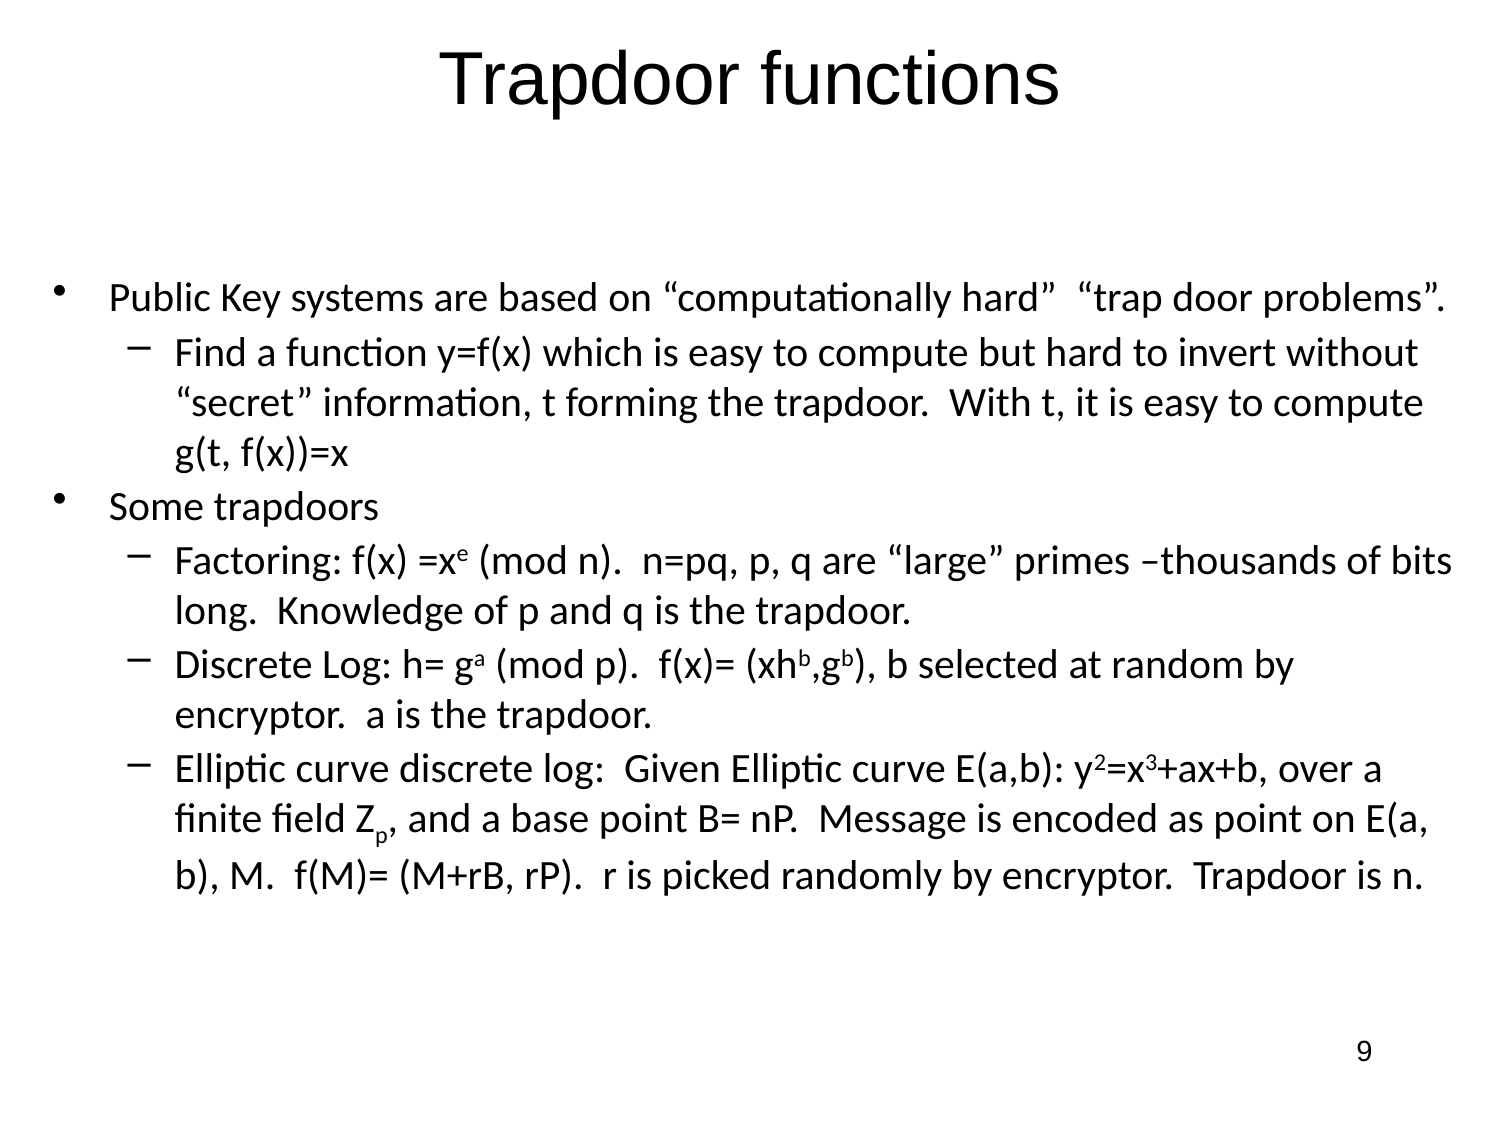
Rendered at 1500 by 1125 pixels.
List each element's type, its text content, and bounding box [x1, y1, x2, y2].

title Trapdoor functions [112, 0, 1388, 151]
list Public Key systems are based on “computationally hard” “trap door problems”. Find a function y=f(x) which is easy to compute but hard to invert without “secret” information, t forming the trapdoor. With t, it is easy to compute g(t, f(x))=x Some trapdoors Factoring: f(x) =xe (mod n). n=pq, p, q are “large” primes –thousands of bits long. Knowledge of p and q is the trapdoor. Discrete Log: h= ga (mod p). f(x)= (xhb,gb), b selected at random by encryptor. a is the trapdoor. Elliptic curve discrete log: Given Elliptic curve E(a,b): y2=x3+ax+b, over a finite field Zp, and a base point B= nP. Message is encoded as point on E(a, b), M. f(M)= (M+rB, rP). r is picked randomly by encryptor. Trapdoor is n. [37, 262, 1476, 1026]
slide_number 9 [1074, 1026, 1388, 1101]
